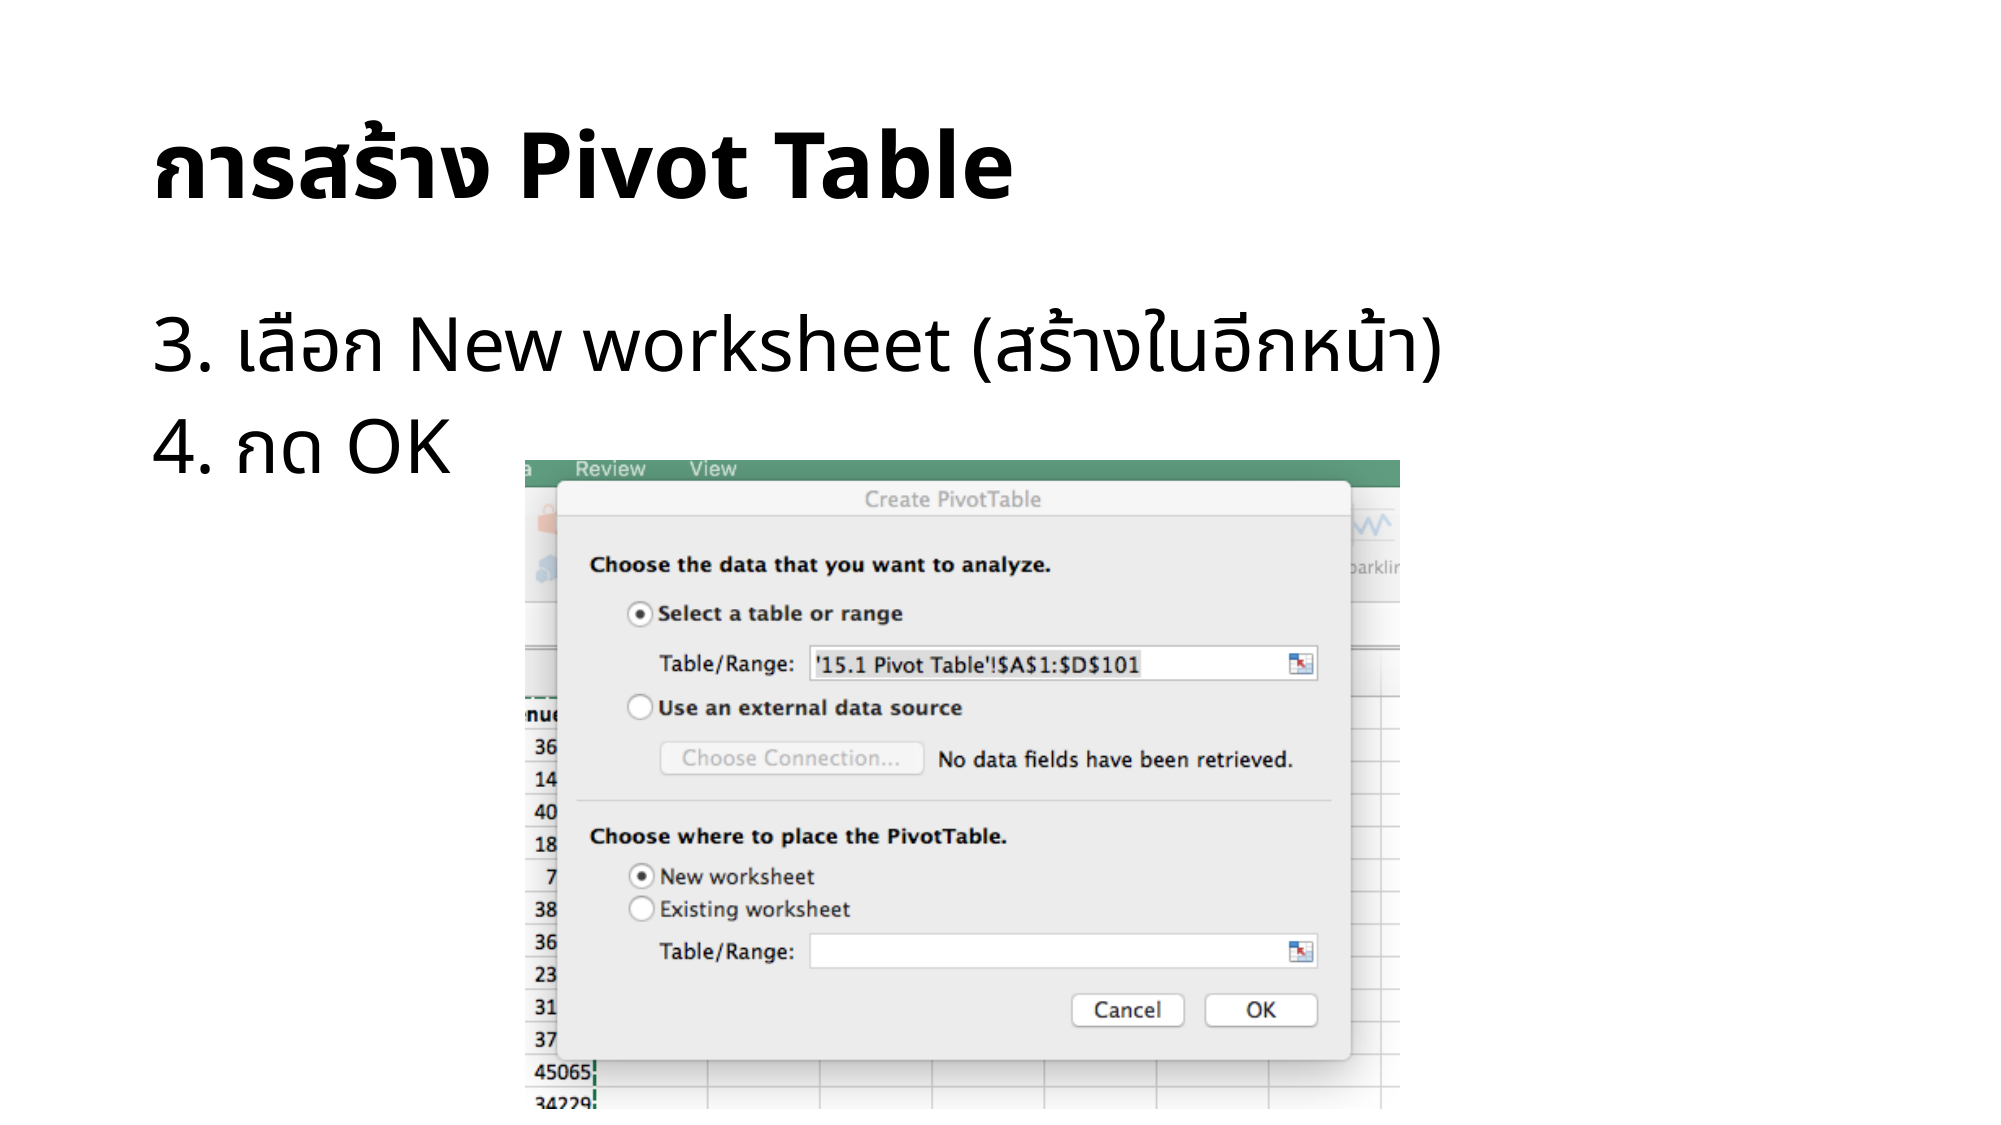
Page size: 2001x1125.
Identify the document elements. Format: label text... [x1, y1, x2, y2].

title การสร้าง Pivot Table [137, 59, 1863, 278]
picture [525, 460, 1400, 1109]
list 3. เลือก New worksheet (สร้างในอีกหน้า) 4. กด OK [137, 299, 1863, 1014]
